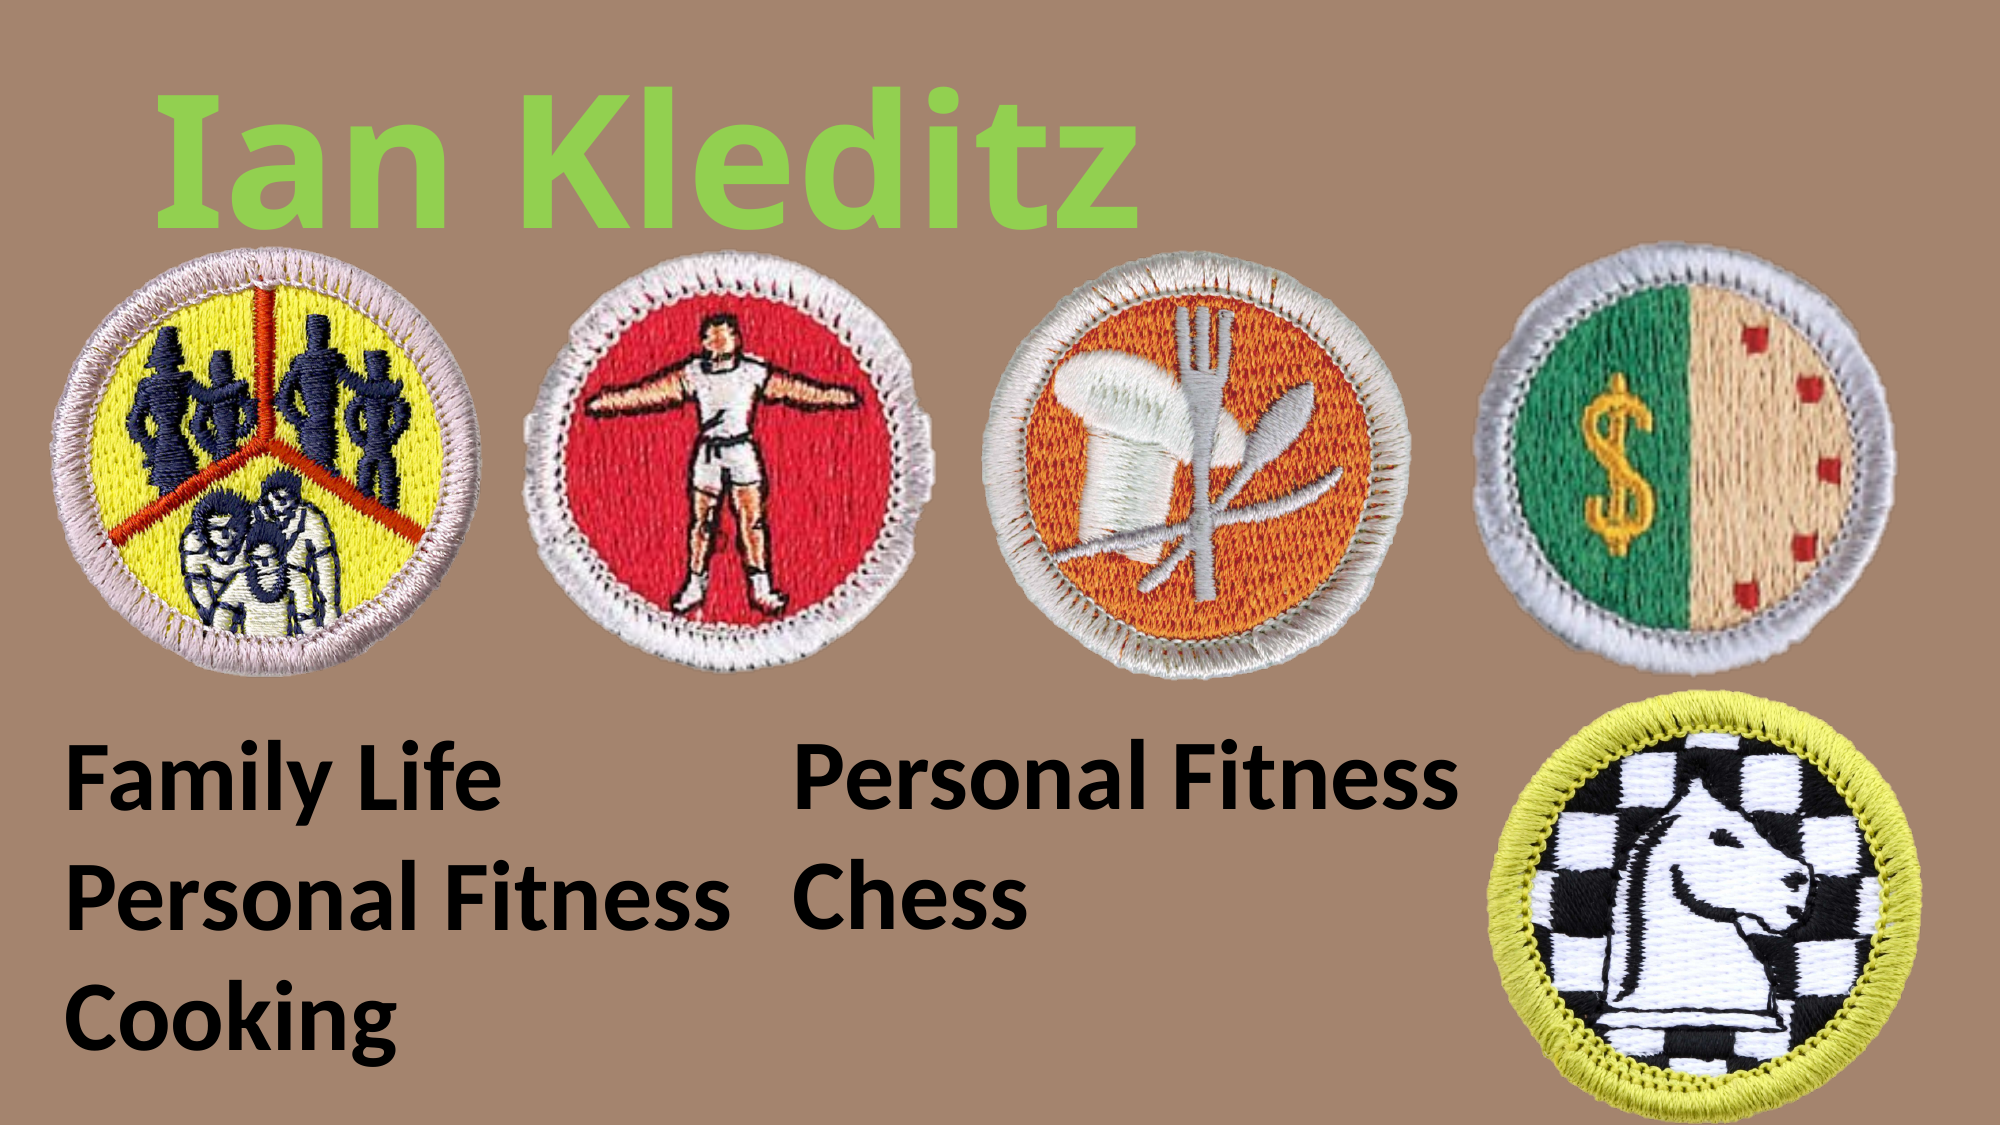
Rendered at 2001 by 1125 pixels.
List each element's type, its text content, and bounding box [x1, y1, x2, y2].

picture [45, 242, 495, 681]
text_box Family Life Personal Fitness Cooking [49, 702, 748, 1078]
picture [507, 240, 2000, 1125]
text_box Personal Fitness Chess [777, 702, 1477, 958]
title Ian Kleditz [137, 59, 1863, 278]
